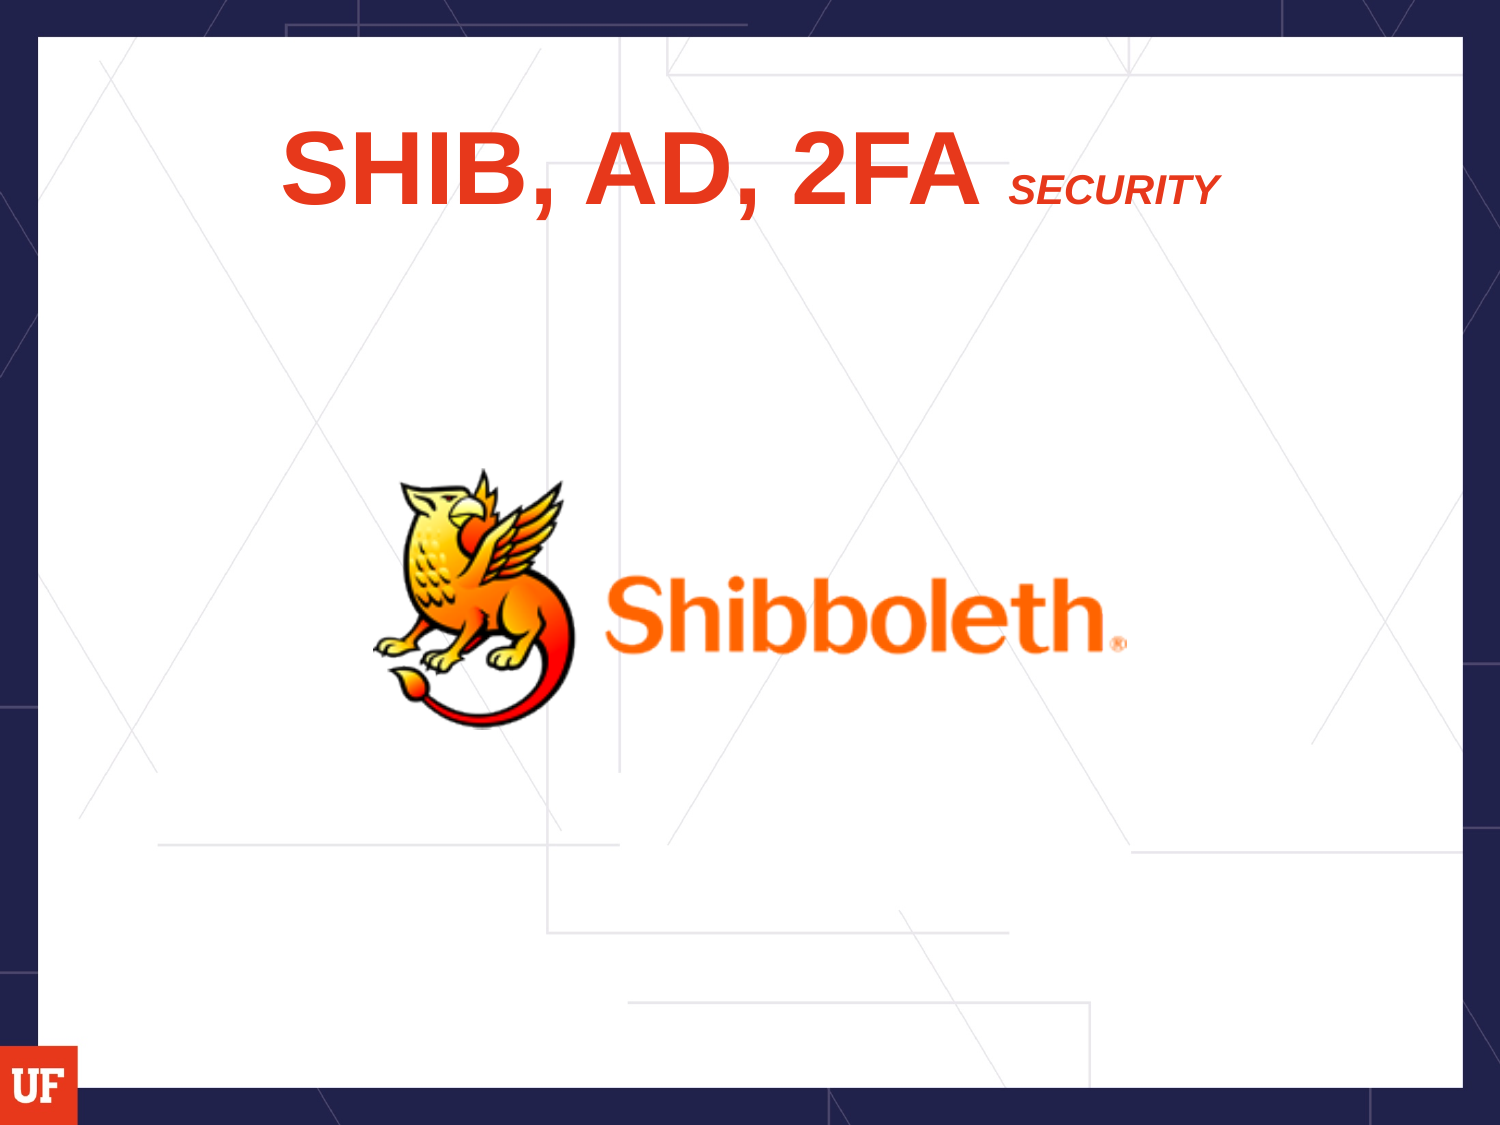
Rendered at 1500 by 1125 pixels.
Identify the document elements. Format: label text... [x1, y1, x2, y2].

picture [0, 0, 1500, 1125]
title SHIB, AD, 2FA SECURITY [62, 62, 1438, 263]
